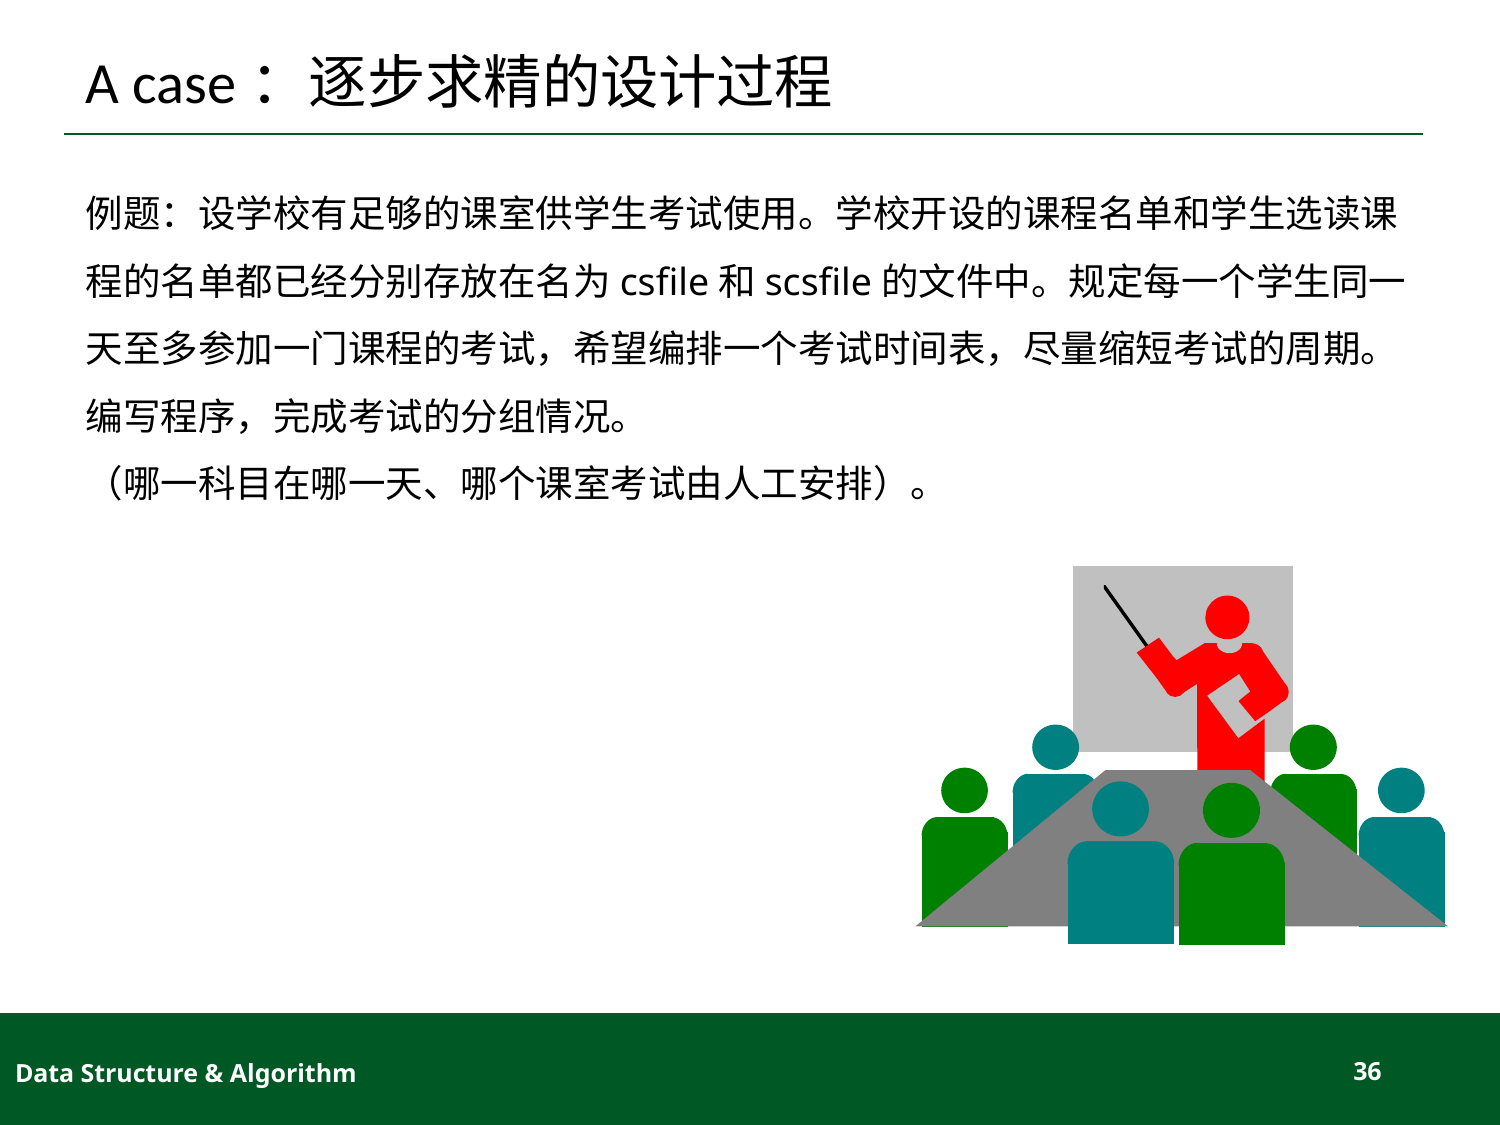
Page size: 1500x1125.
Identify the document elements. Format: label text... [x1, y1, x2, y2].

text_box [915, 564, 1449, 945]
list 例题：设学校有足够的课室供学生考试使用。学校开设的课程名单和学生选读课程的名单都已经分别存放在名为csfile和scsfile的文件中。规定每一个学生同一天至多参加一门课程的考试，希望编排一个考试时间表，尽量缩短考试的周期。编写程序，完成考试的分组情况。 （哪一科目在哪一天、哪个课室考试由人工安排）。 [70, 160, 1430, 991]
slide_number 36 [1059, 1042, 1397, 1103]
title A case：逐步求精的设计过程 [70, 34, 1430, 135]
footer Data Structure & Algorithm [0, 1042, 507, 1103]
